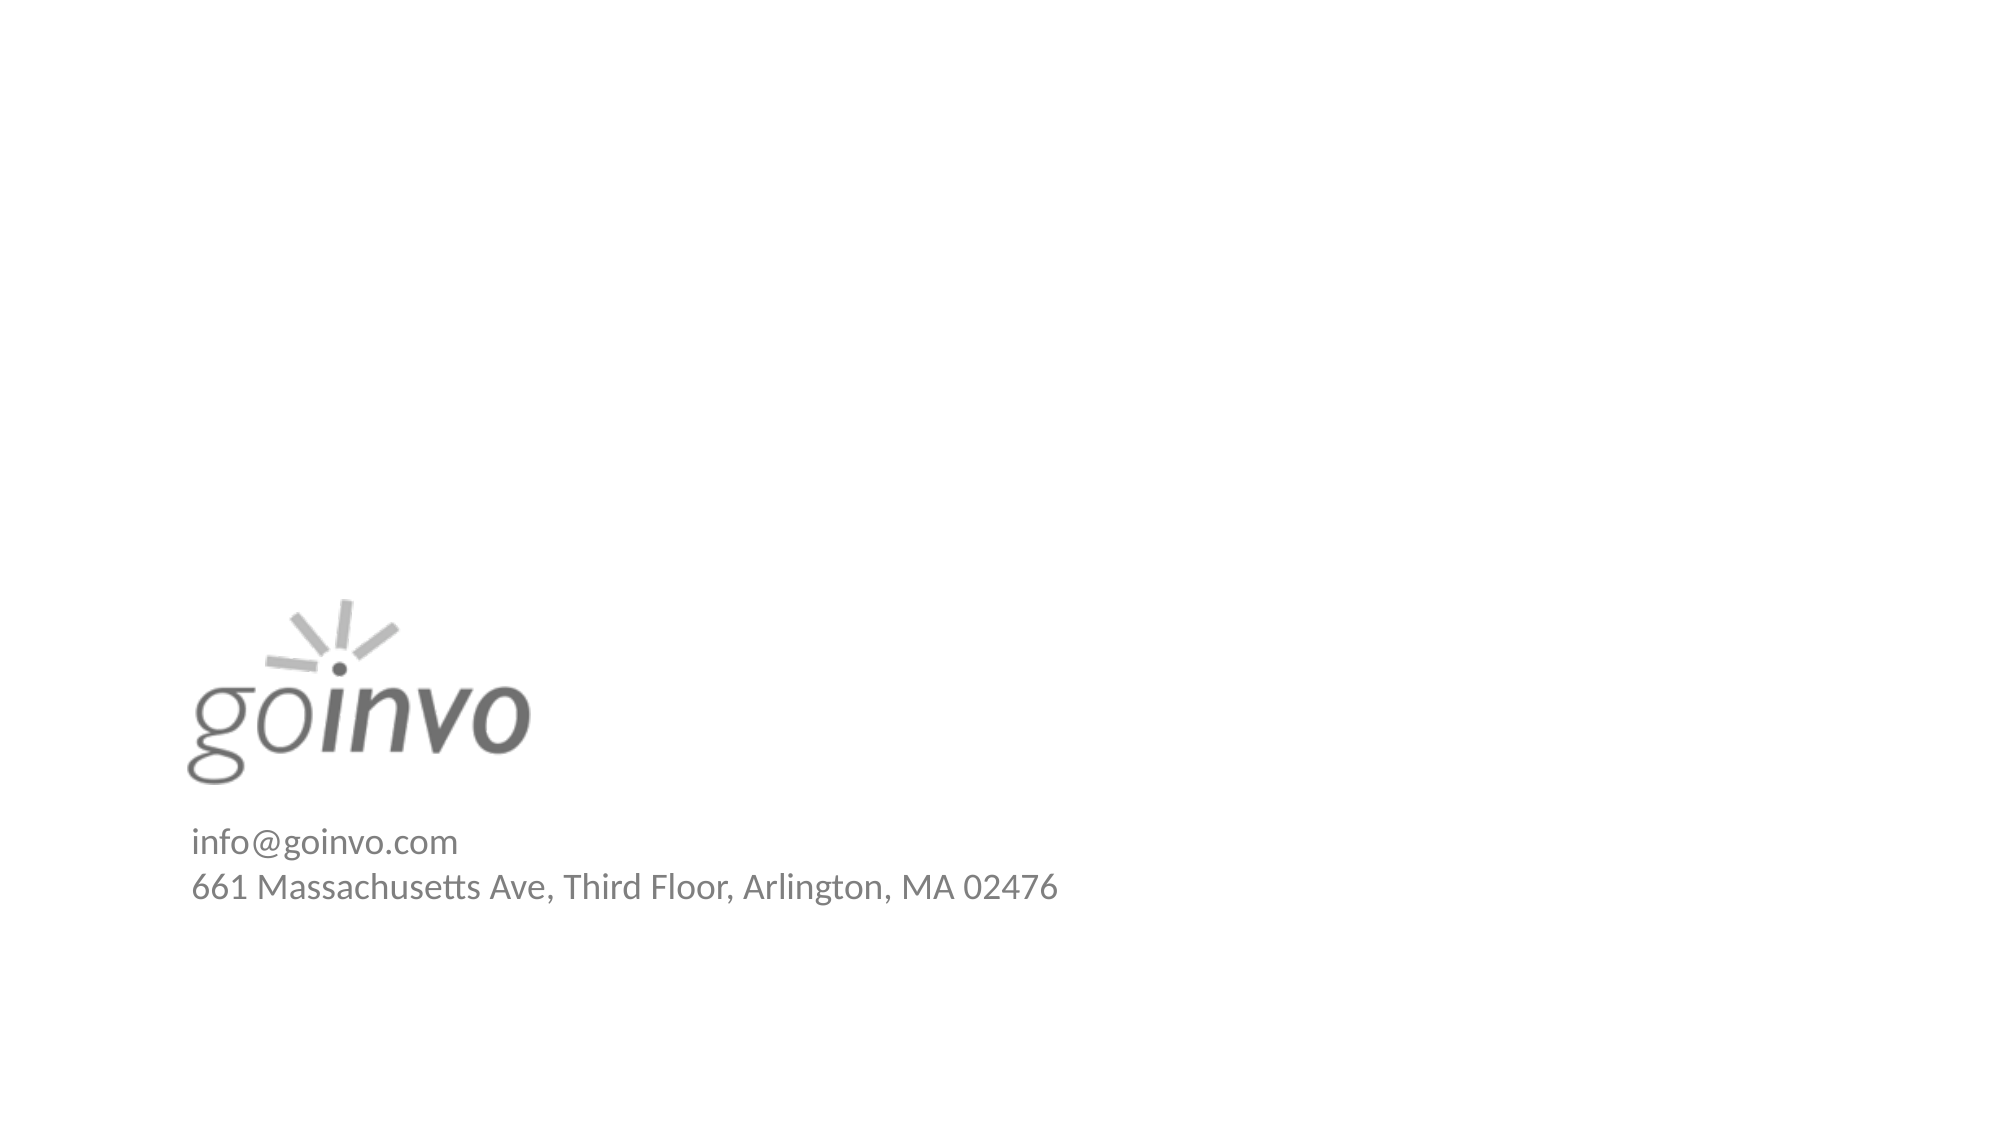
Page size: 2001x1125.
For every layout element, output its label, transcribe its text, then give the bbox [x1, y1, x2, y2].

text_box info@goinvo.com 661 Massachusetts Ave, Third Floor, Arlington, MA 02476 [183, 809, 1092, 915]
picture [186, 598, 531, 785]
